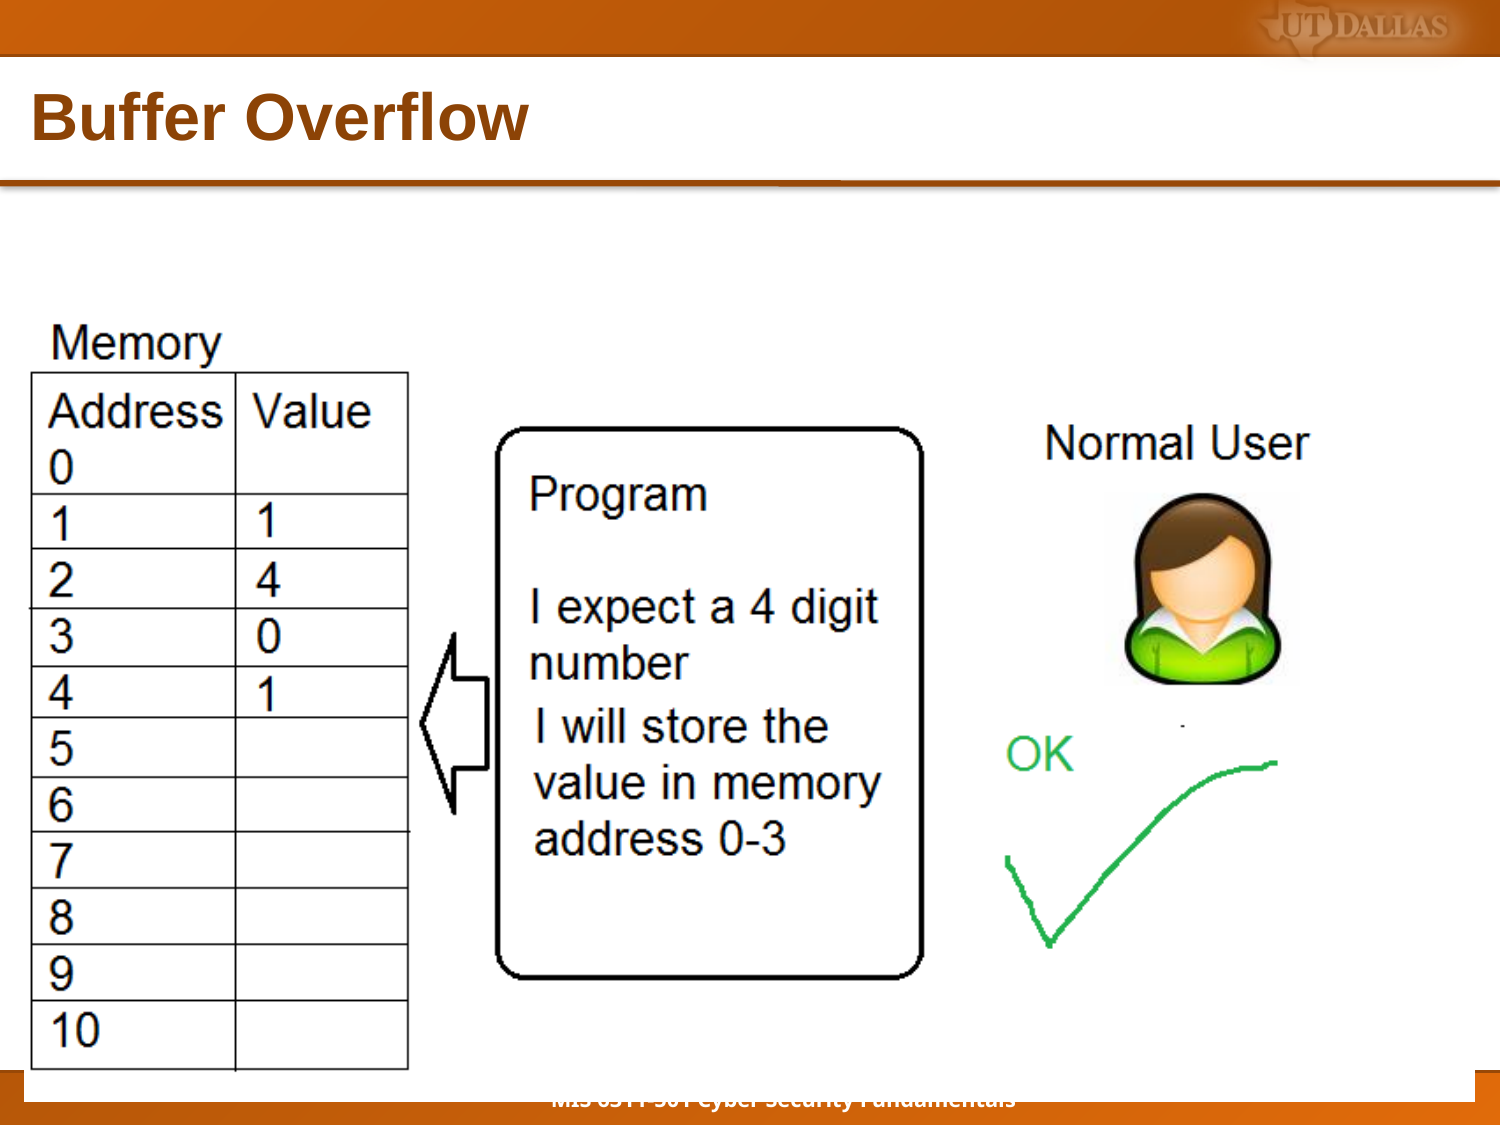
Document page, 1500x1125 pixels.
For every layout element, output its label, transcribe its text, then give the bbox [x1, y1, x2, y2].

title Buffer Overflow [0, 62, 1500, 176]
picture [24, 241, 1476, 1102]
picture [1218, 0, 1500, 62]
